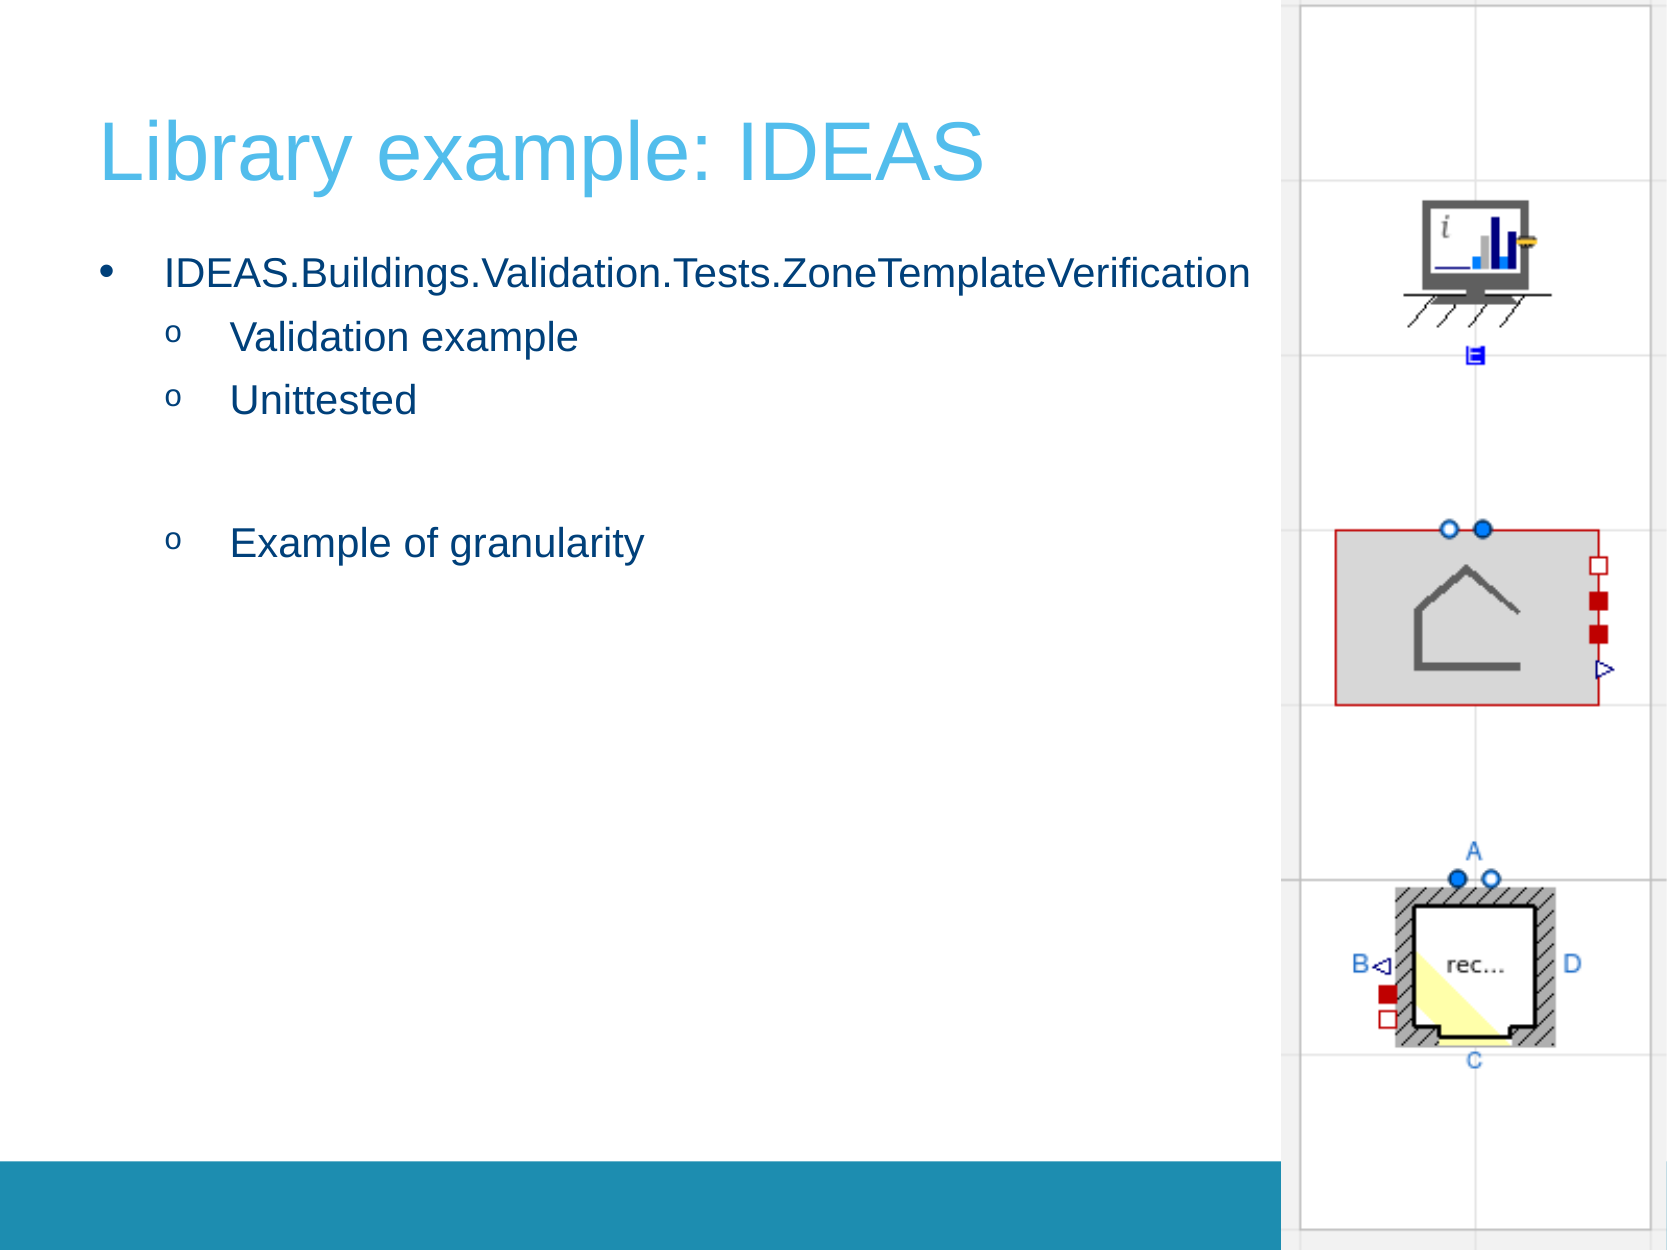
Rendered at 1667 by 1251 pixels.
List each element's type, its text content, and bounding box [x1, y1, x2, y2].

picture [1281, 0, 1667, 1250]
list IDEAS.Buildings.Validation.Tests.ZoneTemplateVerification Validation example Unittested Example of granularity [98, 246, 1281, 1054]
title Library example: IDEAS [98, 32, 1281, 197]
